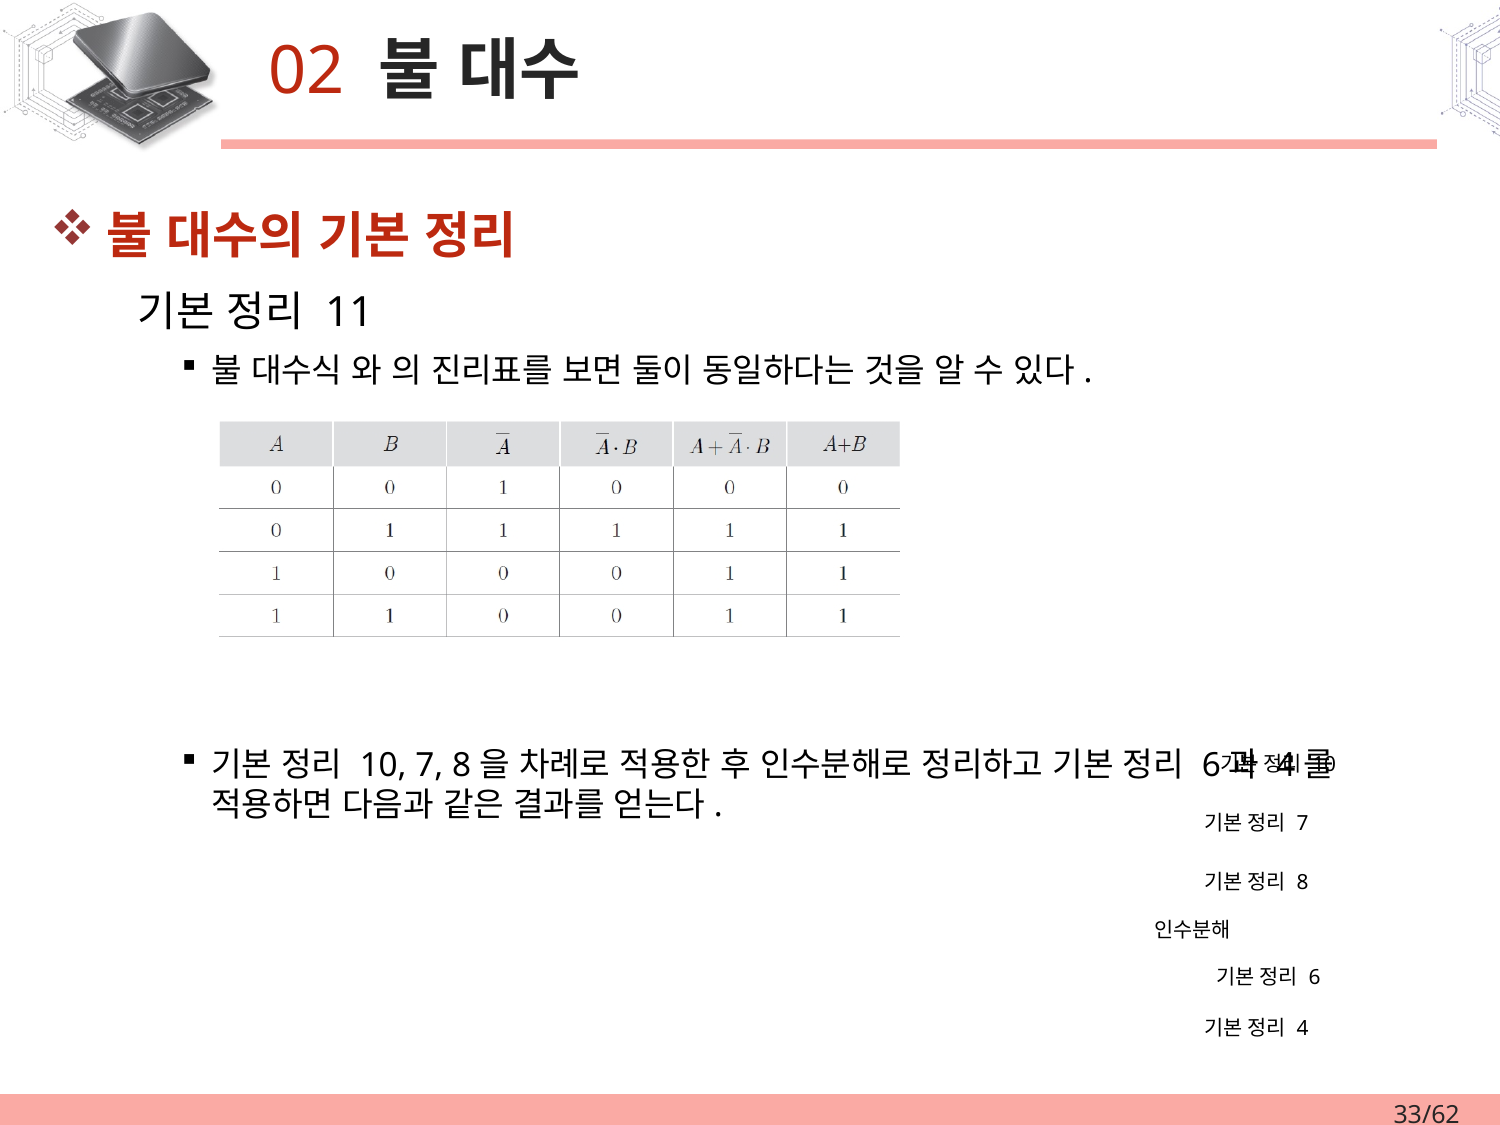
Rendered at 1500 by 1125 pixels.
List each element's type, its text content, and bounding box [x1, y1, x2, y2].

picture [1437, 0, 1500, 154]
text_box 02 불 대수 [253, 19, 1414, 115]
picture [0, 1, 221, 156]
text_box 인수분해 [1122, 903, 1264, 954]
picture [218, 420, 904, 641]
